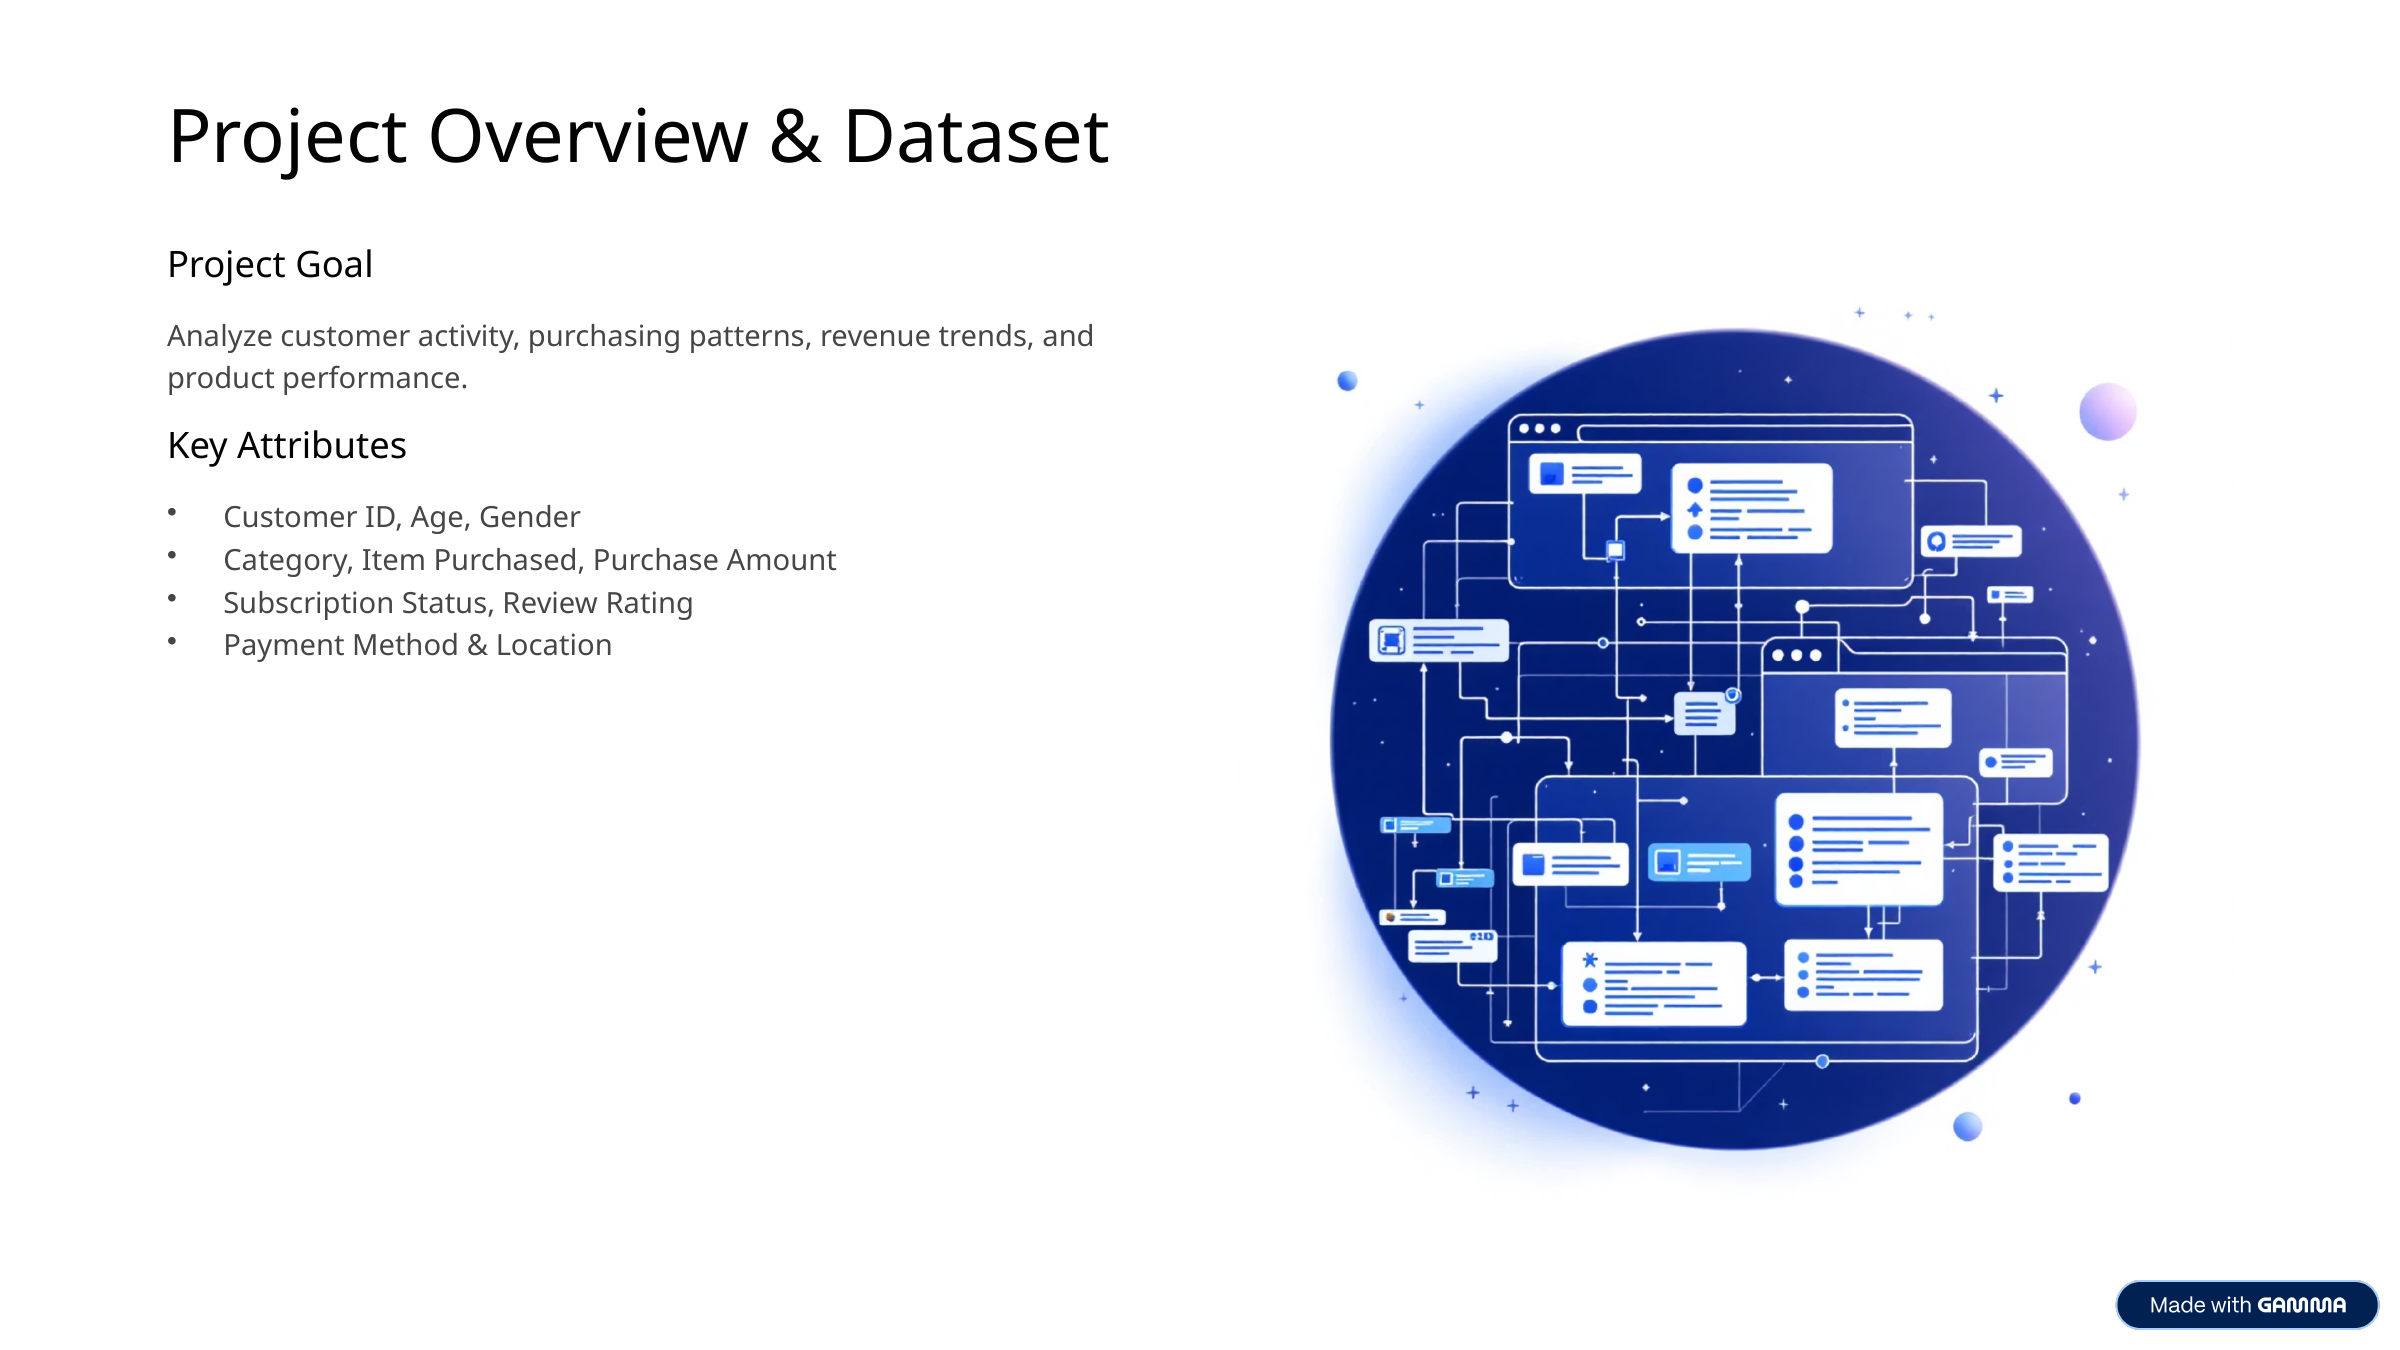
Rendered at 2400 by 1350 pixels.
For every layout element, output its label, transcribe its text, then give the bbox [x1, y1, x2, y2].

text_box Project Goal [167, 238, 542, 286]
picture [1237, 241, 2235, 1238]
text_box Customer ID, Age, Gender Category, Item Purchased, Purchase Amount Subscription Status, Review Rating Payment Method & Location [167, 490, 1164, 664]
text_box Key Attributes [167, 419, 542, 467]
picture [2106, 1271, 2389, 1339]
text_box Analyze customer activity, purchasing patterns, revenue trends, and product performance. [167, 309, 1164, 396]
text_box Project Overview & Dataset [167, 84, 1159, 179]
